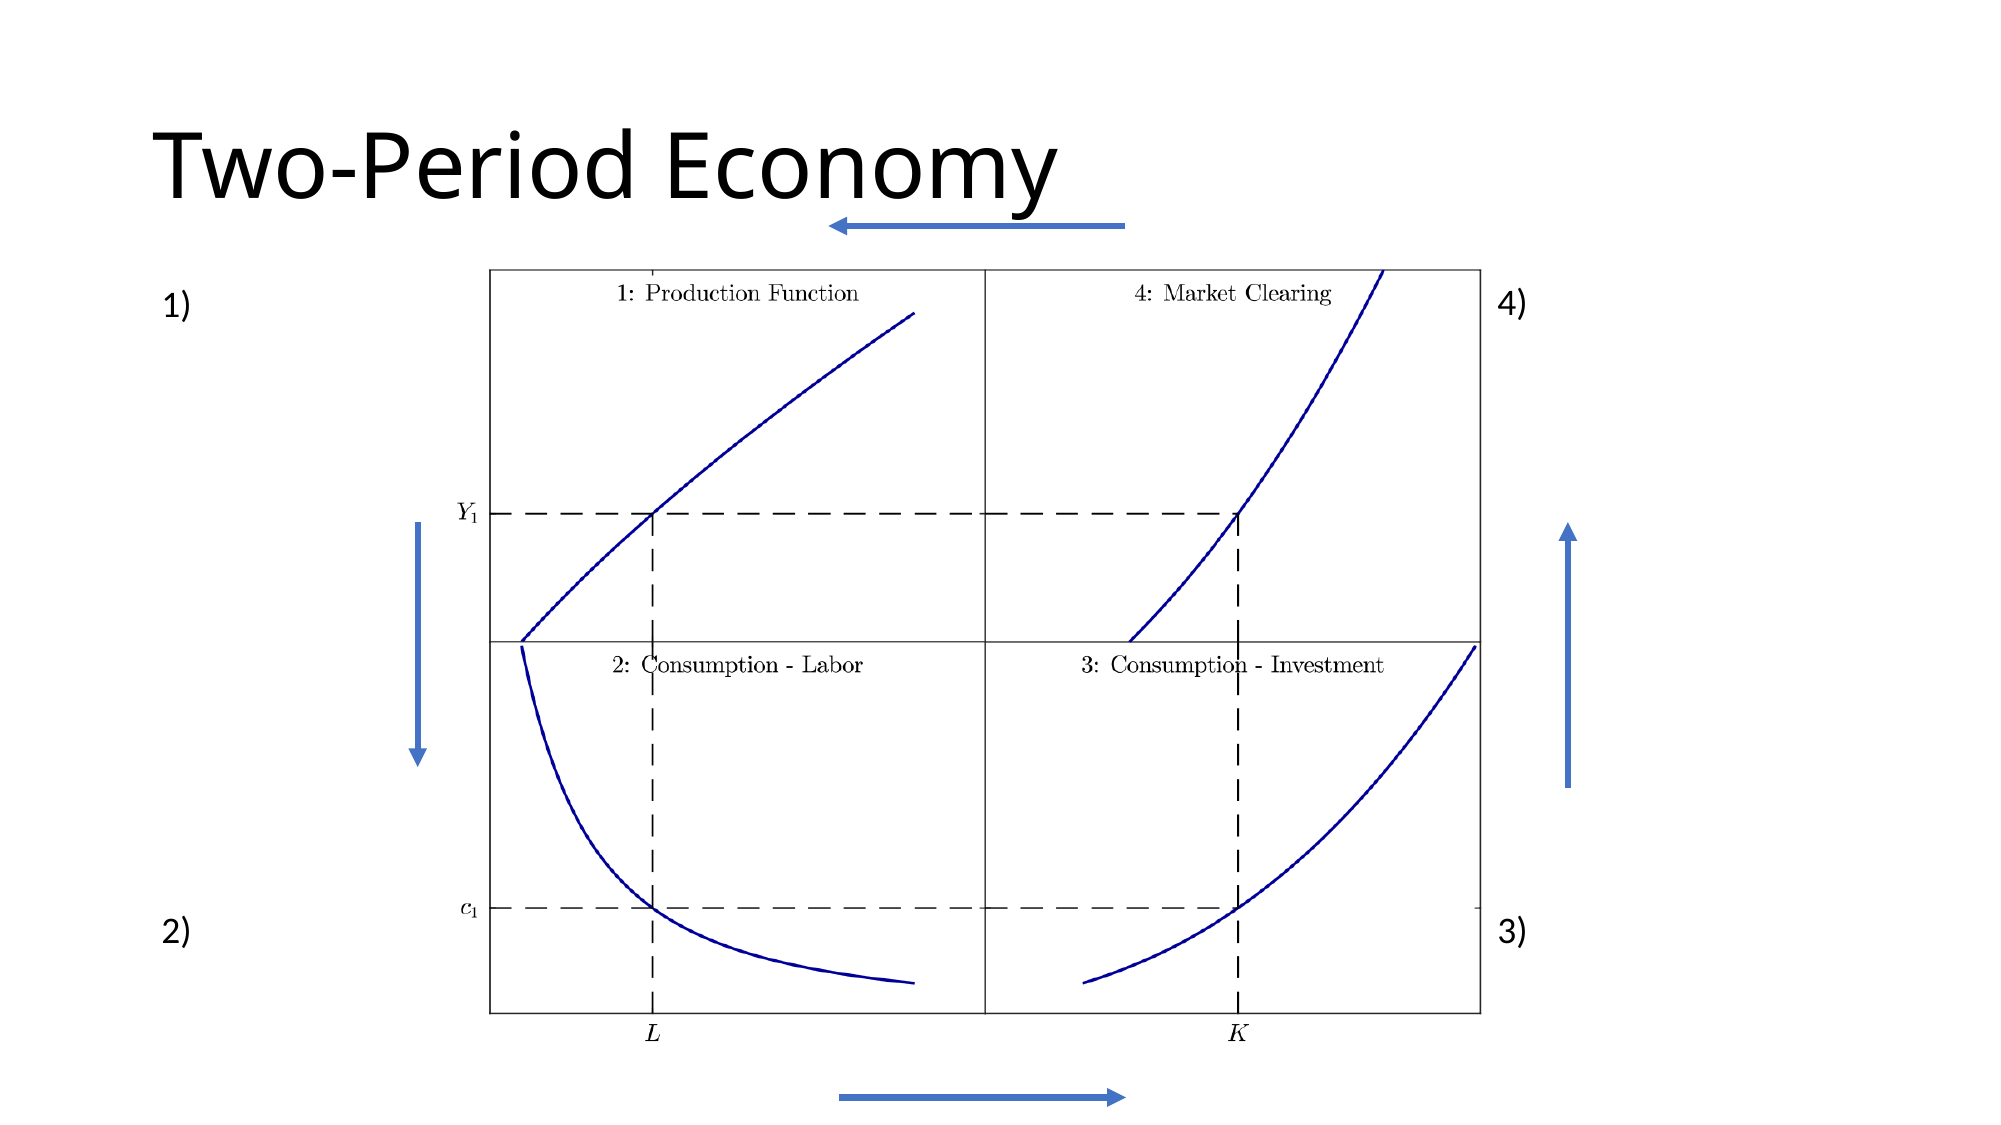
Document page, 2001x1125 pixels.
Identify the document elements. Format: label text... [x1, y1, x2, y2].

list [442, 225, 1531, 1067]
title Two-Period Economy [137, 59, 1863, 278]
